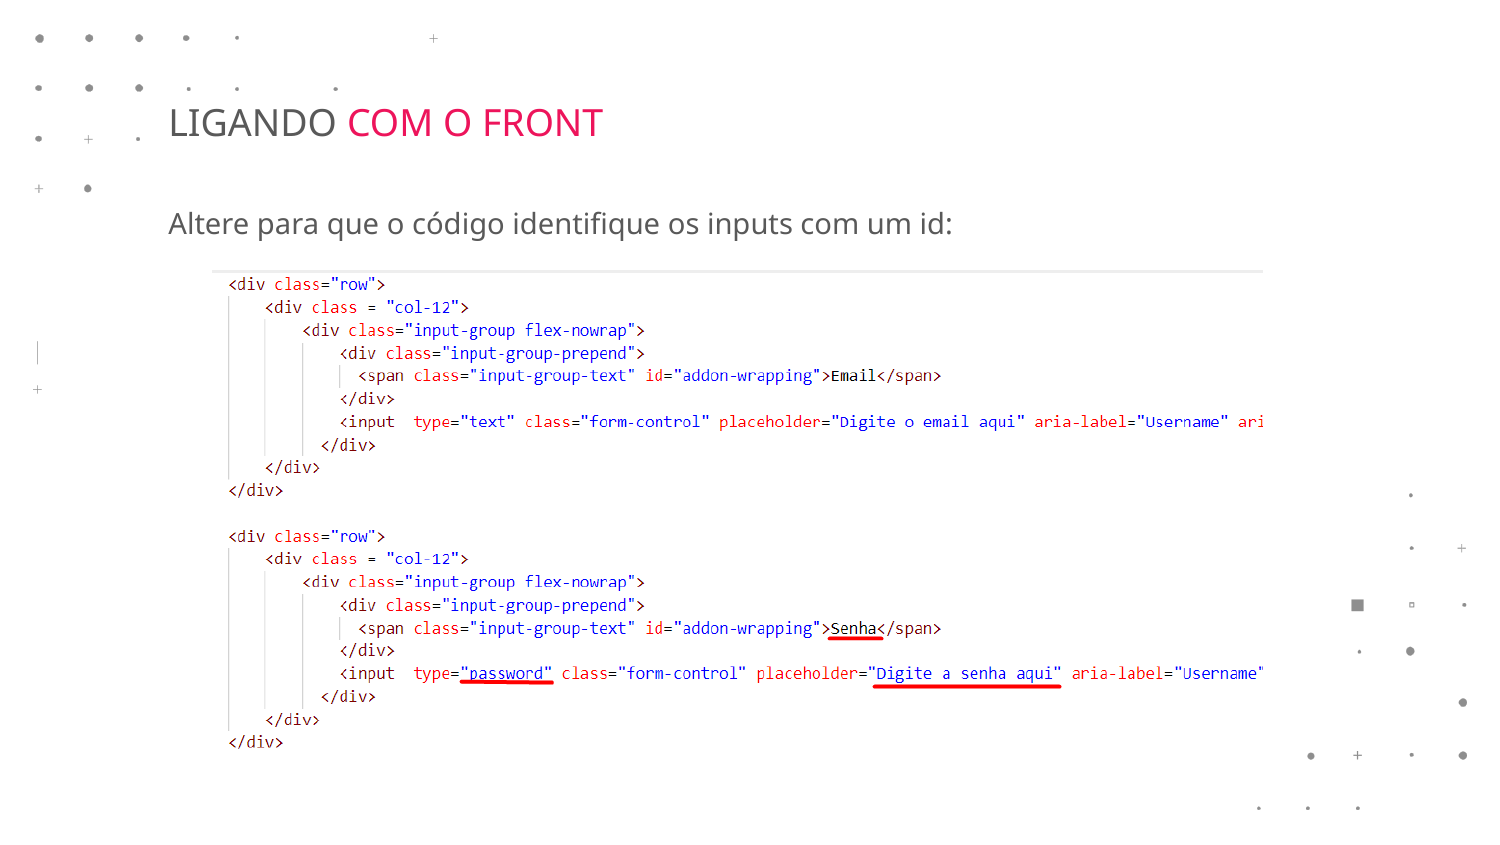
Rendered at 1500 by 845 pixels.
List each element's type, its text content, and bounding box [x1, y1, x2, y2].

picture [33, 34, 1467, 810]
text_box Altere para que o código identifique os inputs com um id: [153, 180, 1322, 717]
text_box LIGANDO COM O FRONT [153, 91, 1347, 151]
